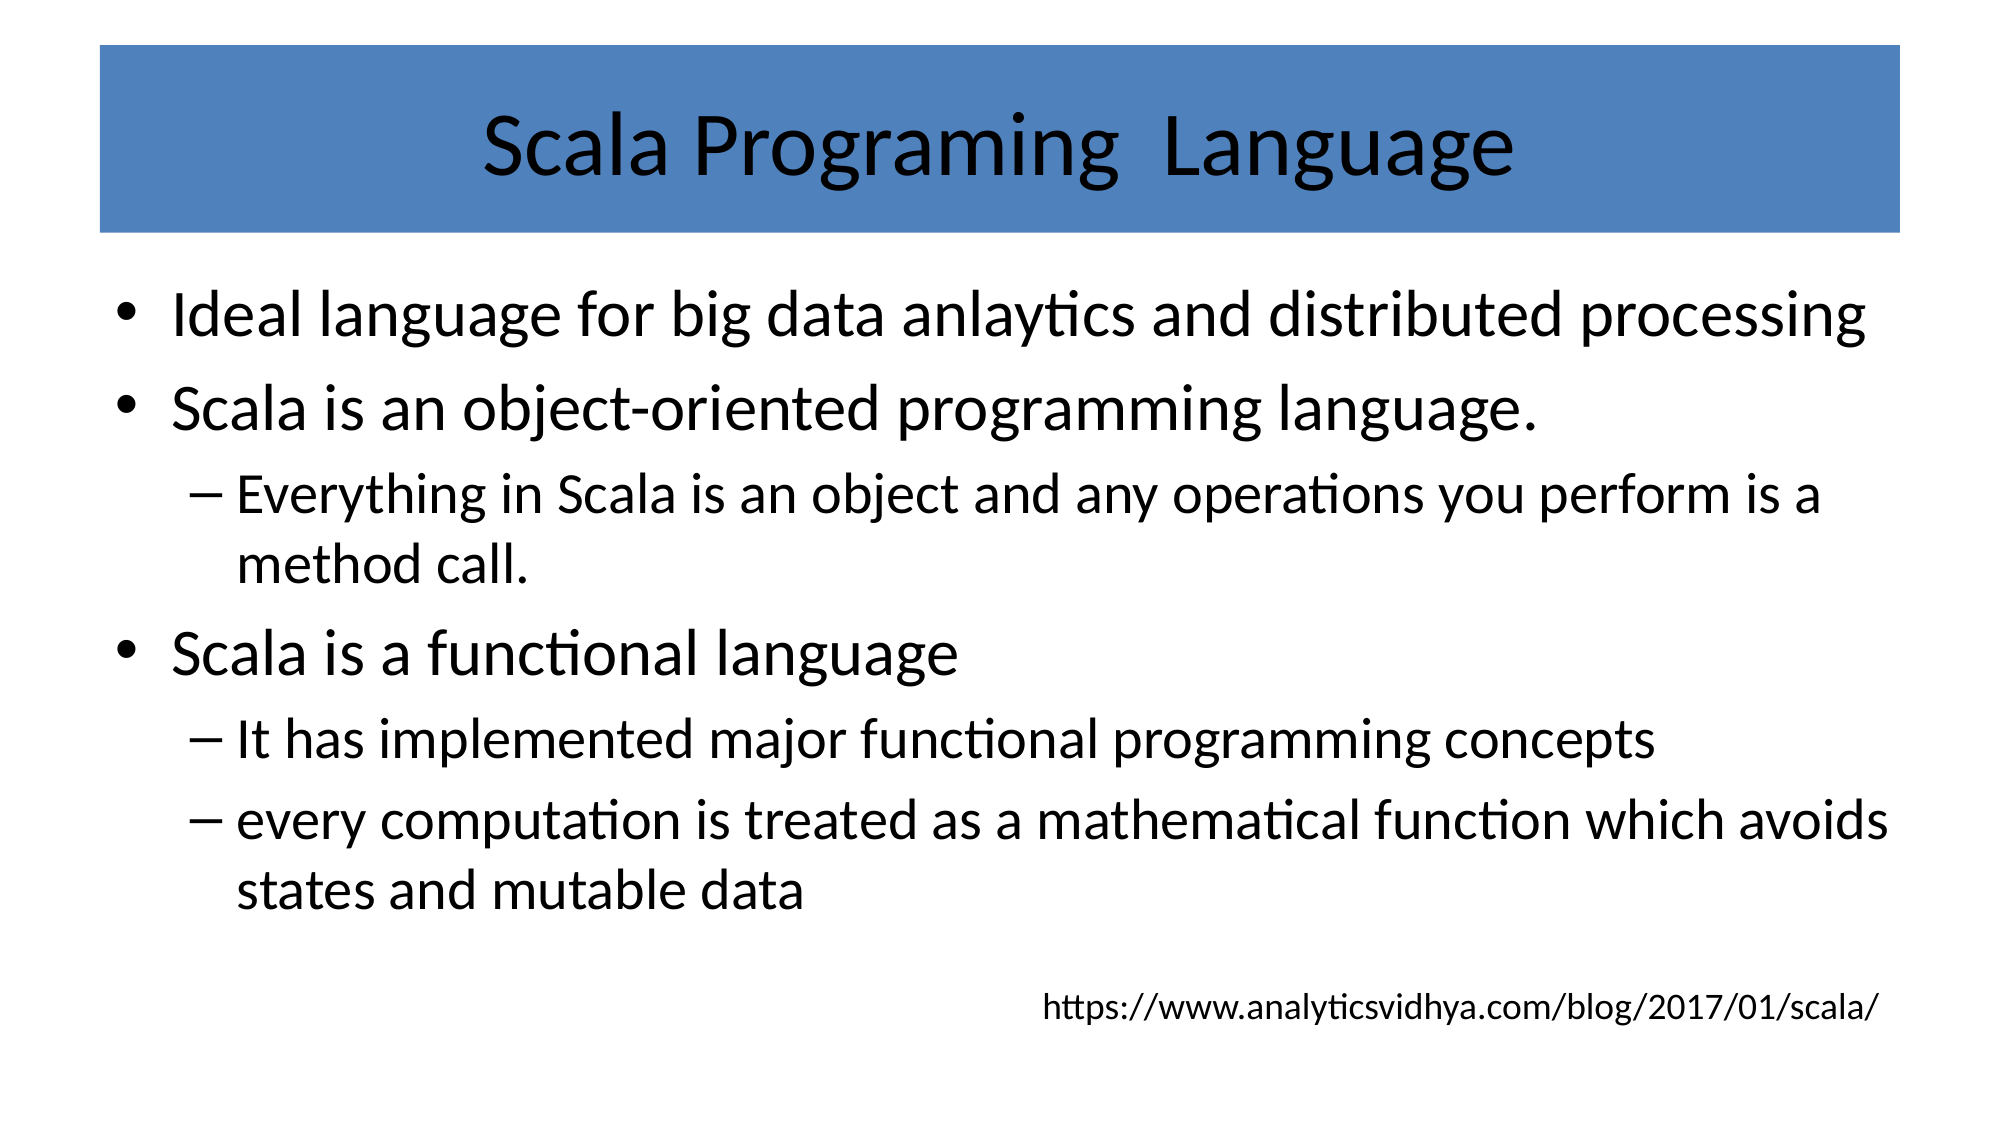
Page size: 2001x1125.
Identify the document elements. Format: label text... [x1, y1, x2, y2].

title Scala Programing Language [99, 45, 1900, 233]
text_box https://www.analyticsvidhya.com/blog/2017/01/scala/ [1027, 974, 1895, 1035]
list Ideal language for big data anlaytics and distributed processing Scala is an object-oriented programming language. Everything in Scala is an object and any operations you perform is a method call. Scala is a functional language It has implemented major functional programming concepts every computation is treated as a mathematical function which avoids states and mutable data [99, 262, 2000, 1005]
